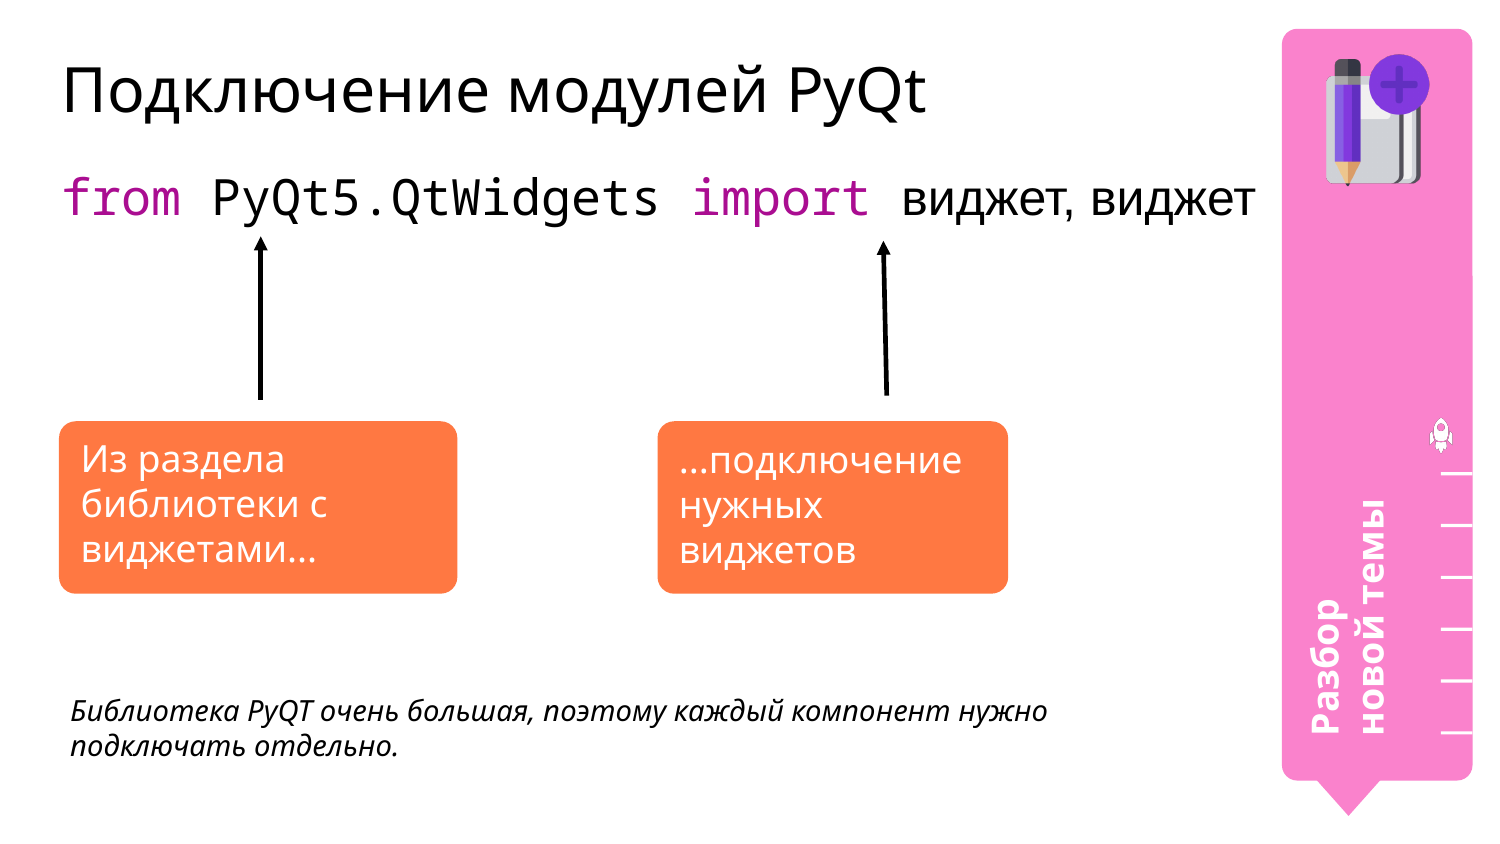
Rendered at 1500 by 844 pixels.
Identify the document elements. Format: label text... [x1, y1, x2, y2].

text_box [58, 421, 457, 594]
text_box from PyQt5.QtWidgets import виджет, виджет [61, 165, 1257, 307]
text_box Подключение модулей PyQt [61, 50, 1213, 162]
text_box Из раздела библиотеки с виджетами... [80, 434, 472, 630]
picture [1290, 38, 1464, 202]
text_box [883, 240, 887, 396]
text_box Библиотека PyQT очень большая, поэтому каждый компонент нужно подключать отдельно. [55, 676, 1232, 801]
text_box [1281, 28, 1473, 817]
text_box [1002, 425, 1009, 590]
text_box [657, 425, 663, 590]
picture [1423, 412, 1459, 459]
text_box ...подключение нужных виджетов [663, 421, 1002, 594]
